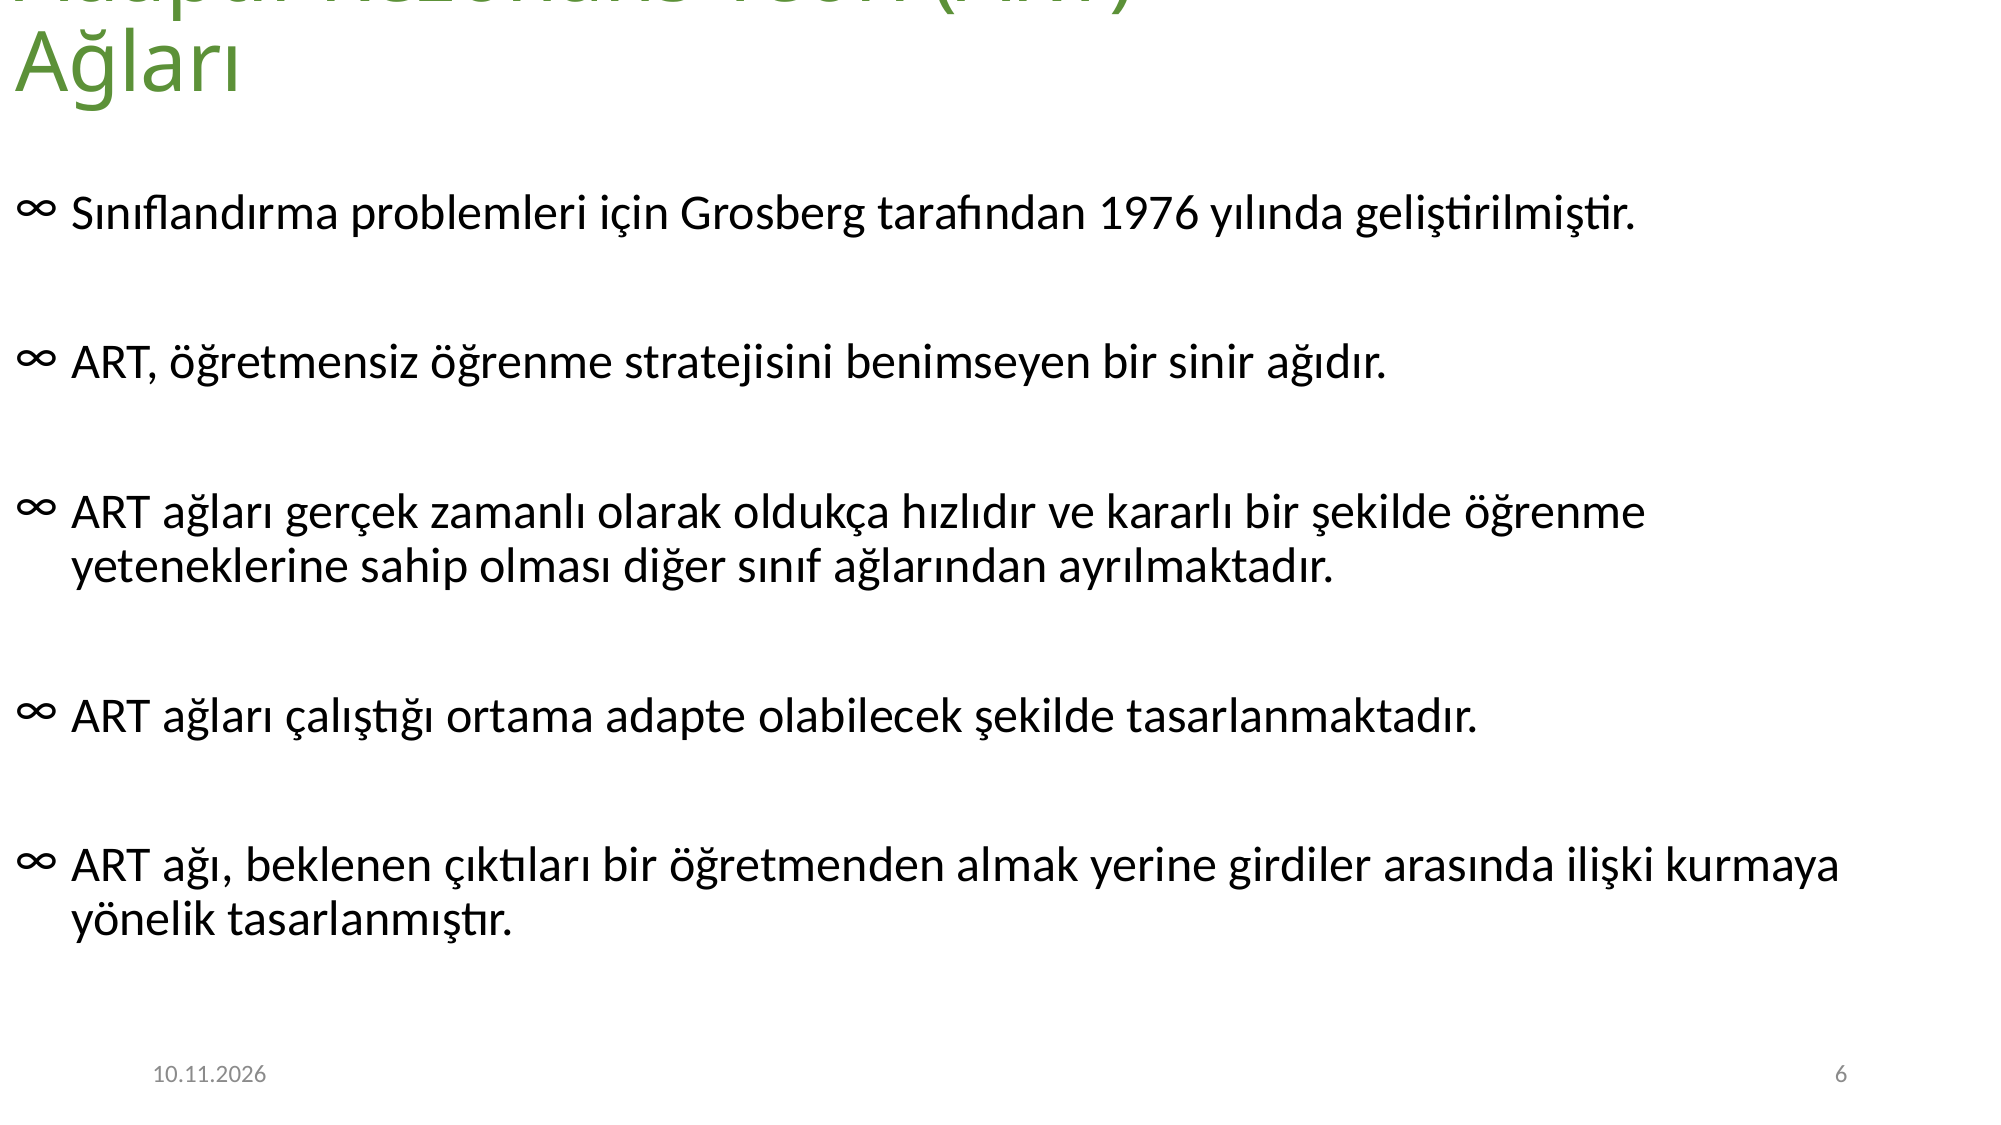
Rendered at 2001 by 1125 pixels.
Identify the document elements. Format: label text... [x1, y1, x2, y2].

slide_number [137, 1043, 588, 1103]
title Adaptif Rezonans Teori (ART) Ağları [0, 0, 1346, 117]
subtitle Sınıflandırma problemleri için Grosberg tarafından 1976 yılında geliştirilmiştir. ART, öğretmensiz öğrenme stratejisini benimseyen bir sinir ağıdır. ART ağları gerçek zamanlı olarak oldukça hızlıdır ve kararlı bir şekilde öğrenme yeteneklerine sahip olması diğer sınıf ağlarından ayrılmaktadır. ART ağları çalıştığı ortama adapte olabilecek şekilde tasarlanmaktadır. ART ağı, beklenen çıktıları bir öğretmenden almak yerine girdiler arasında ilişki kurmaya yönelik tasarlanmıştır. [0, 178, 1910, 1043]
slide_number 6 [1412, 1043, 1863, 1103]
